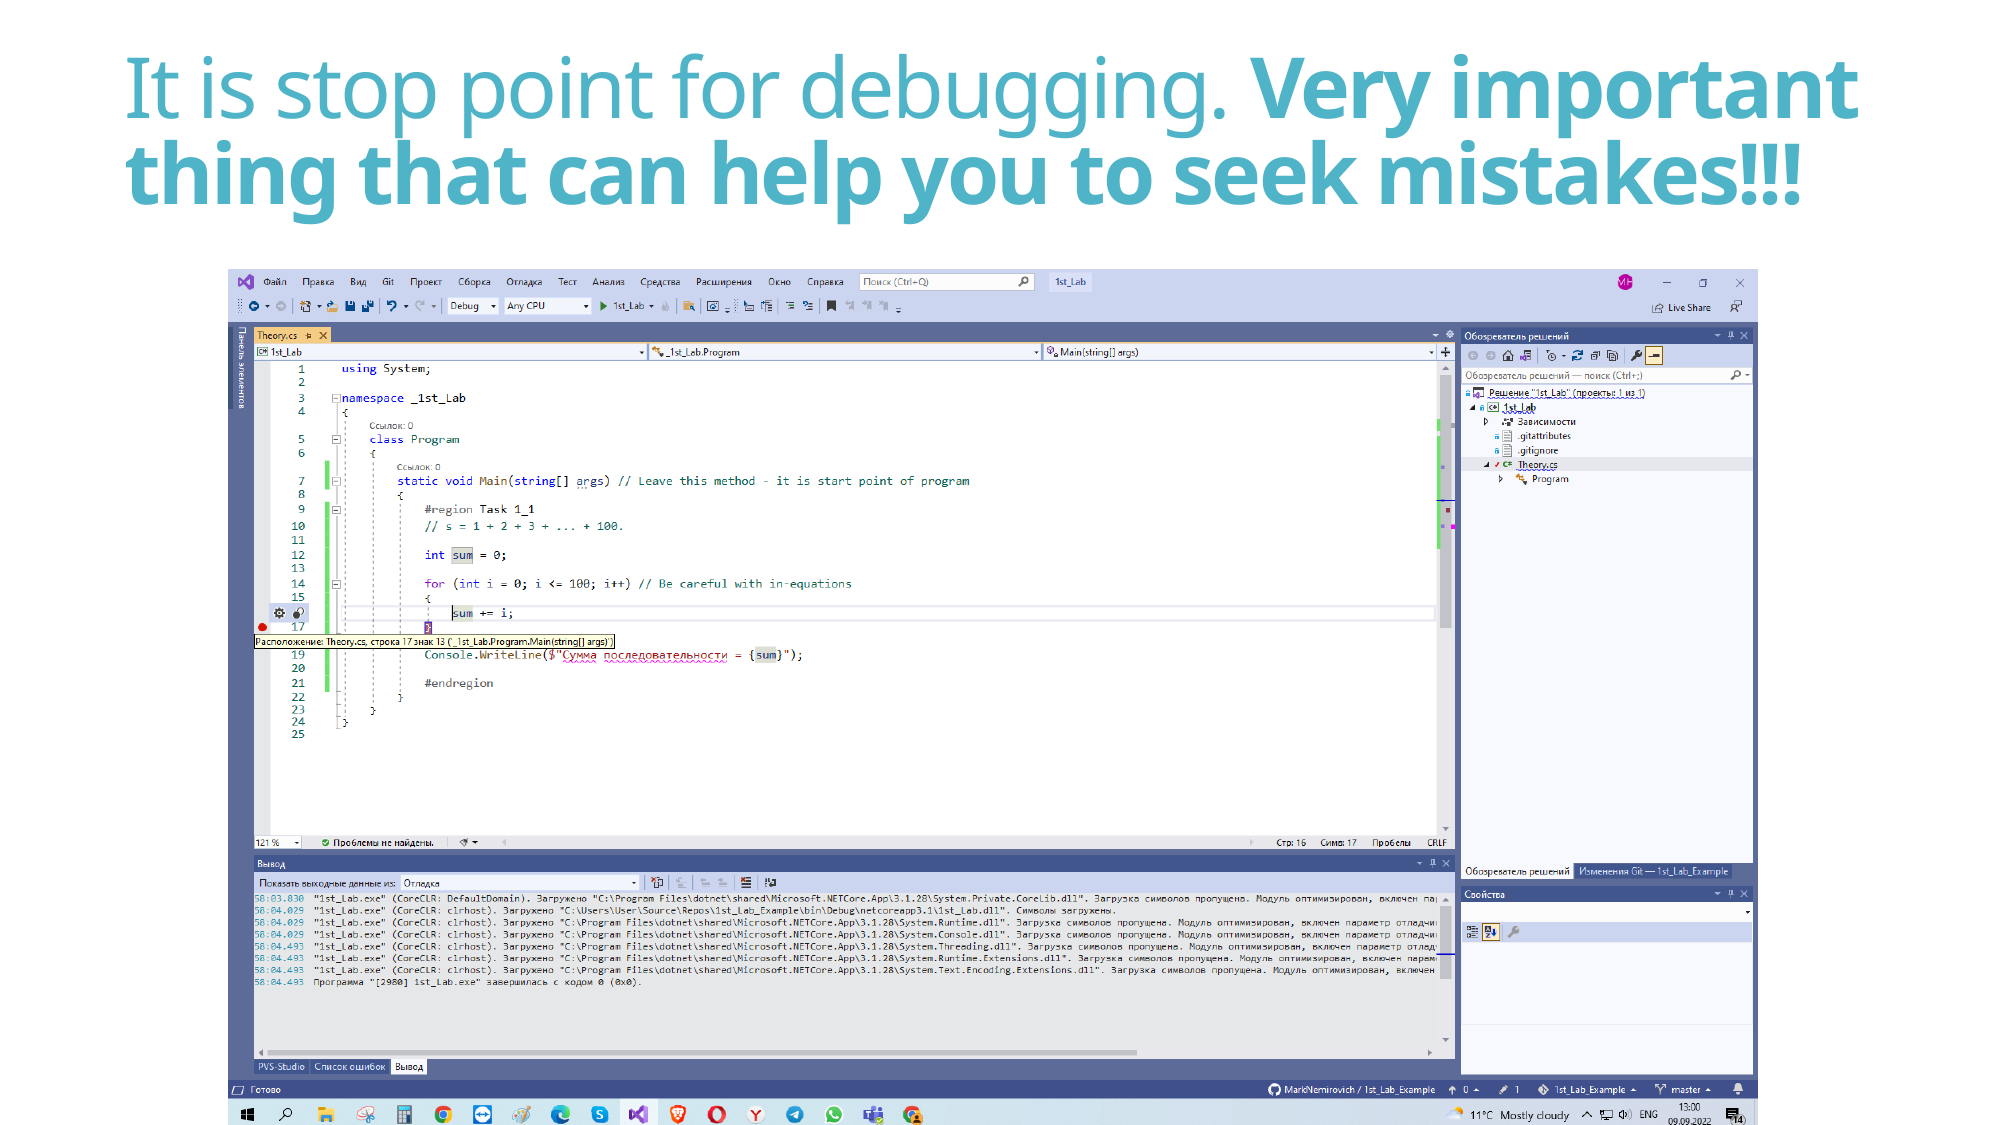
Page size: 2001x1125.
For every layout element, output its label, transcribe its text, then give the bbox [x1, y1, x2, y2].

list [227, 268, 1758, 1125]
title It is stop point for debugging. Very important thing that can help you to seek mistakes!!! [109, 0, 1877, 272]
